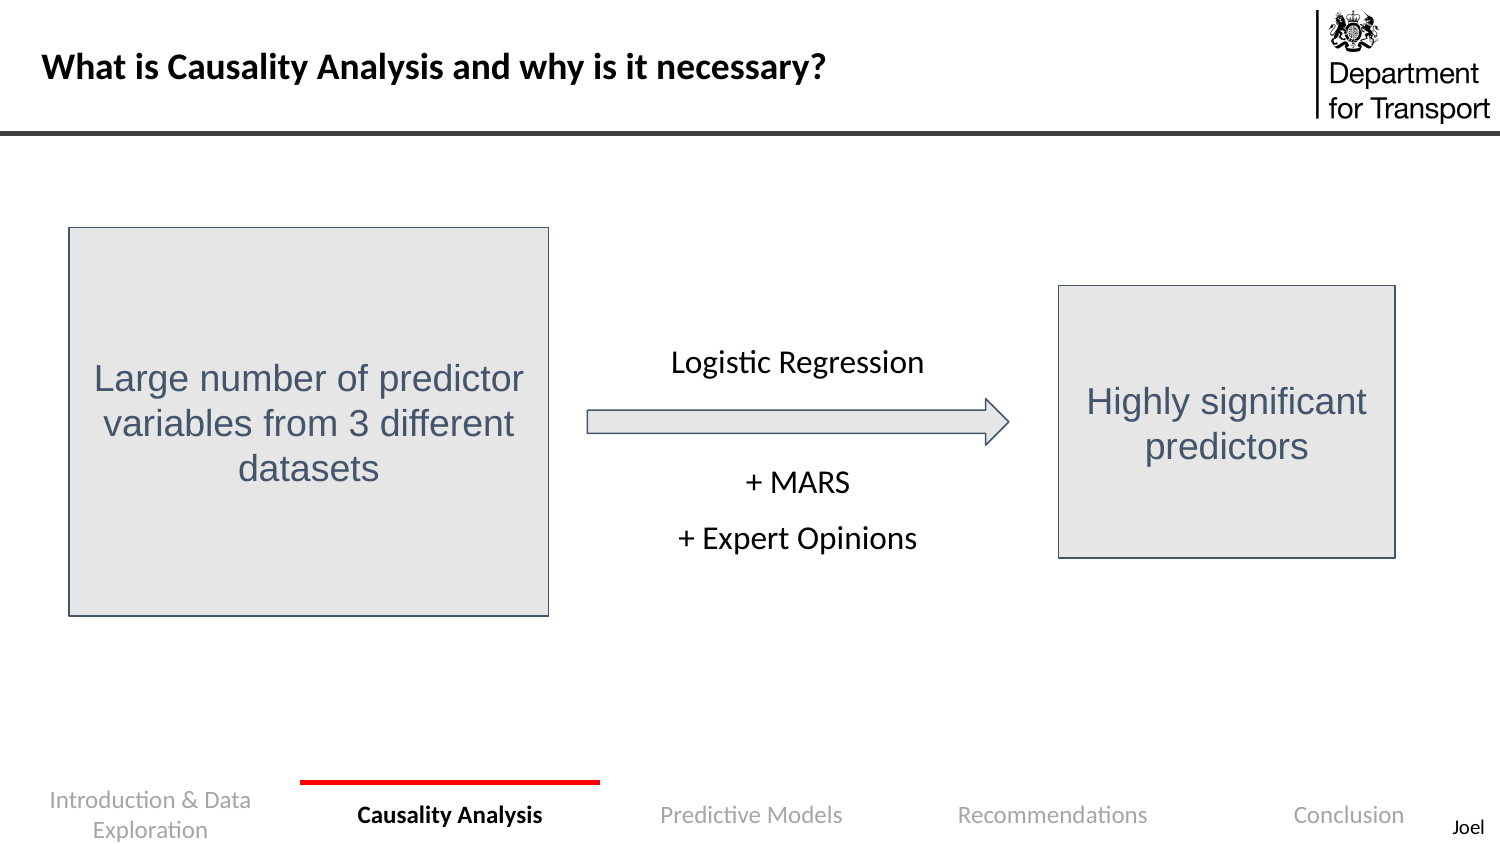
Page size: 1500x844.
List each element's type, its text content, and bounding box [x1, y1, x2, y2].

list What is Causality Analysis and why is it necessary? [17, 10, 1282, 124]
text_box + Expert Opinions [606, 501, 991, 575]
picture [1316, 10, 1490, 124]
text_box [587, 399, 1009, 445]
text_box Logistic Regression [606, 325, 991, 399]
text_box + MARS [606, 445, 991, 501]
text_box Large number of predictor variables from 3 different datasets [69, 227, 549, 616]
text_box Joel [1344, 800, 1500, 844]
text_box Highly significant predictors [1058, 285, 1396, 559]
